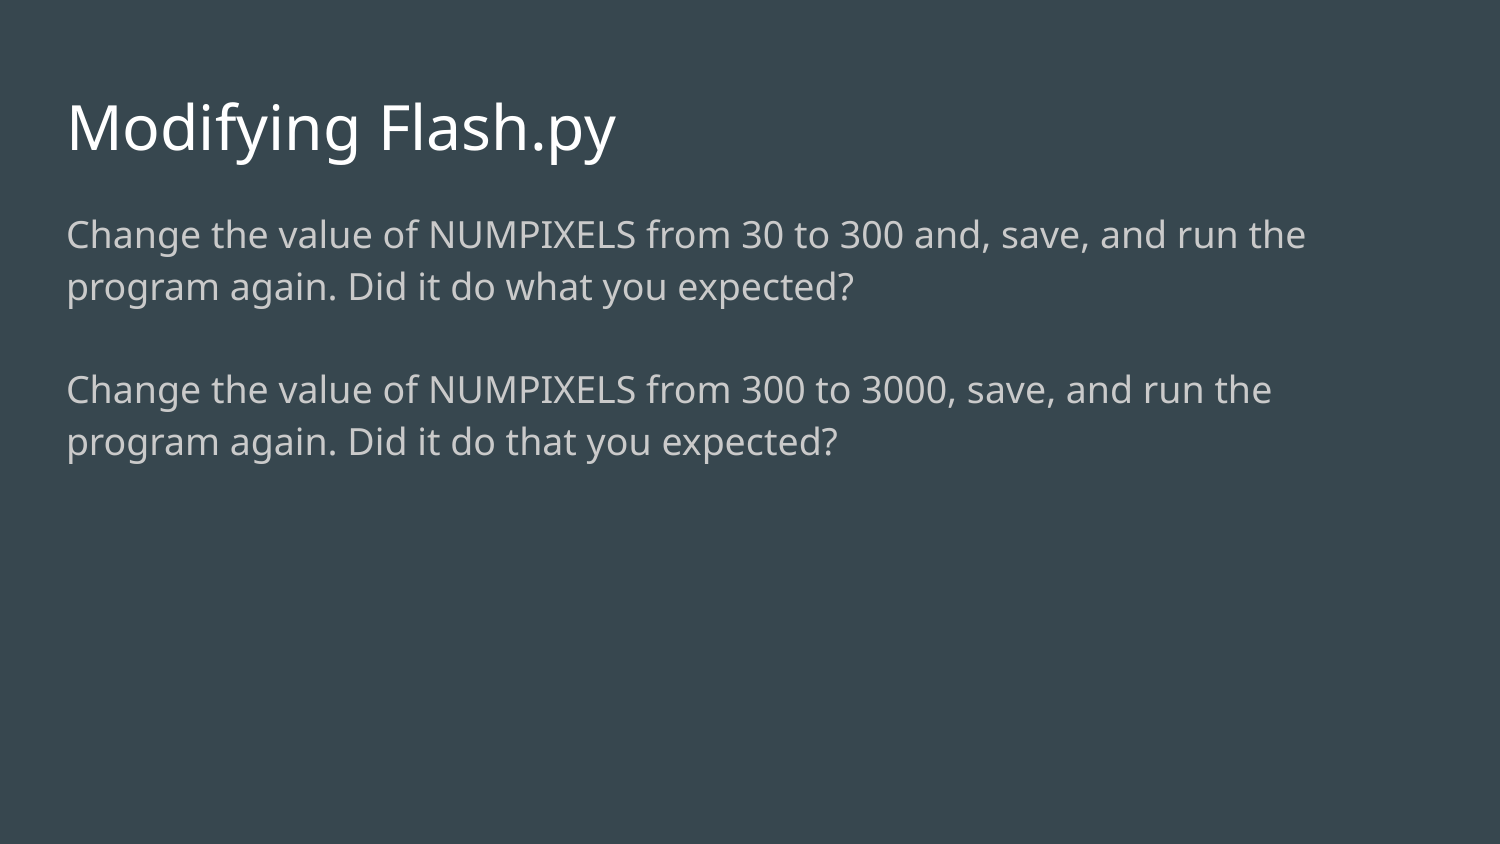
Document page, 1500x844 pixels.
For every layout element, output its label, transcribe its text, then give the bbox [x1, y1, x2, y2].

title Modifying Flash.py [51, 72, 1449, 167]
list Change the value of NUMPIXELS from 30 to 300 and, save, and run the program again. Did it do what you expected? Change the value of NUMPIXELS from 300 to 3000, save, and run the program again. Did it do that you expected? [51, 189, 1449, 750]
